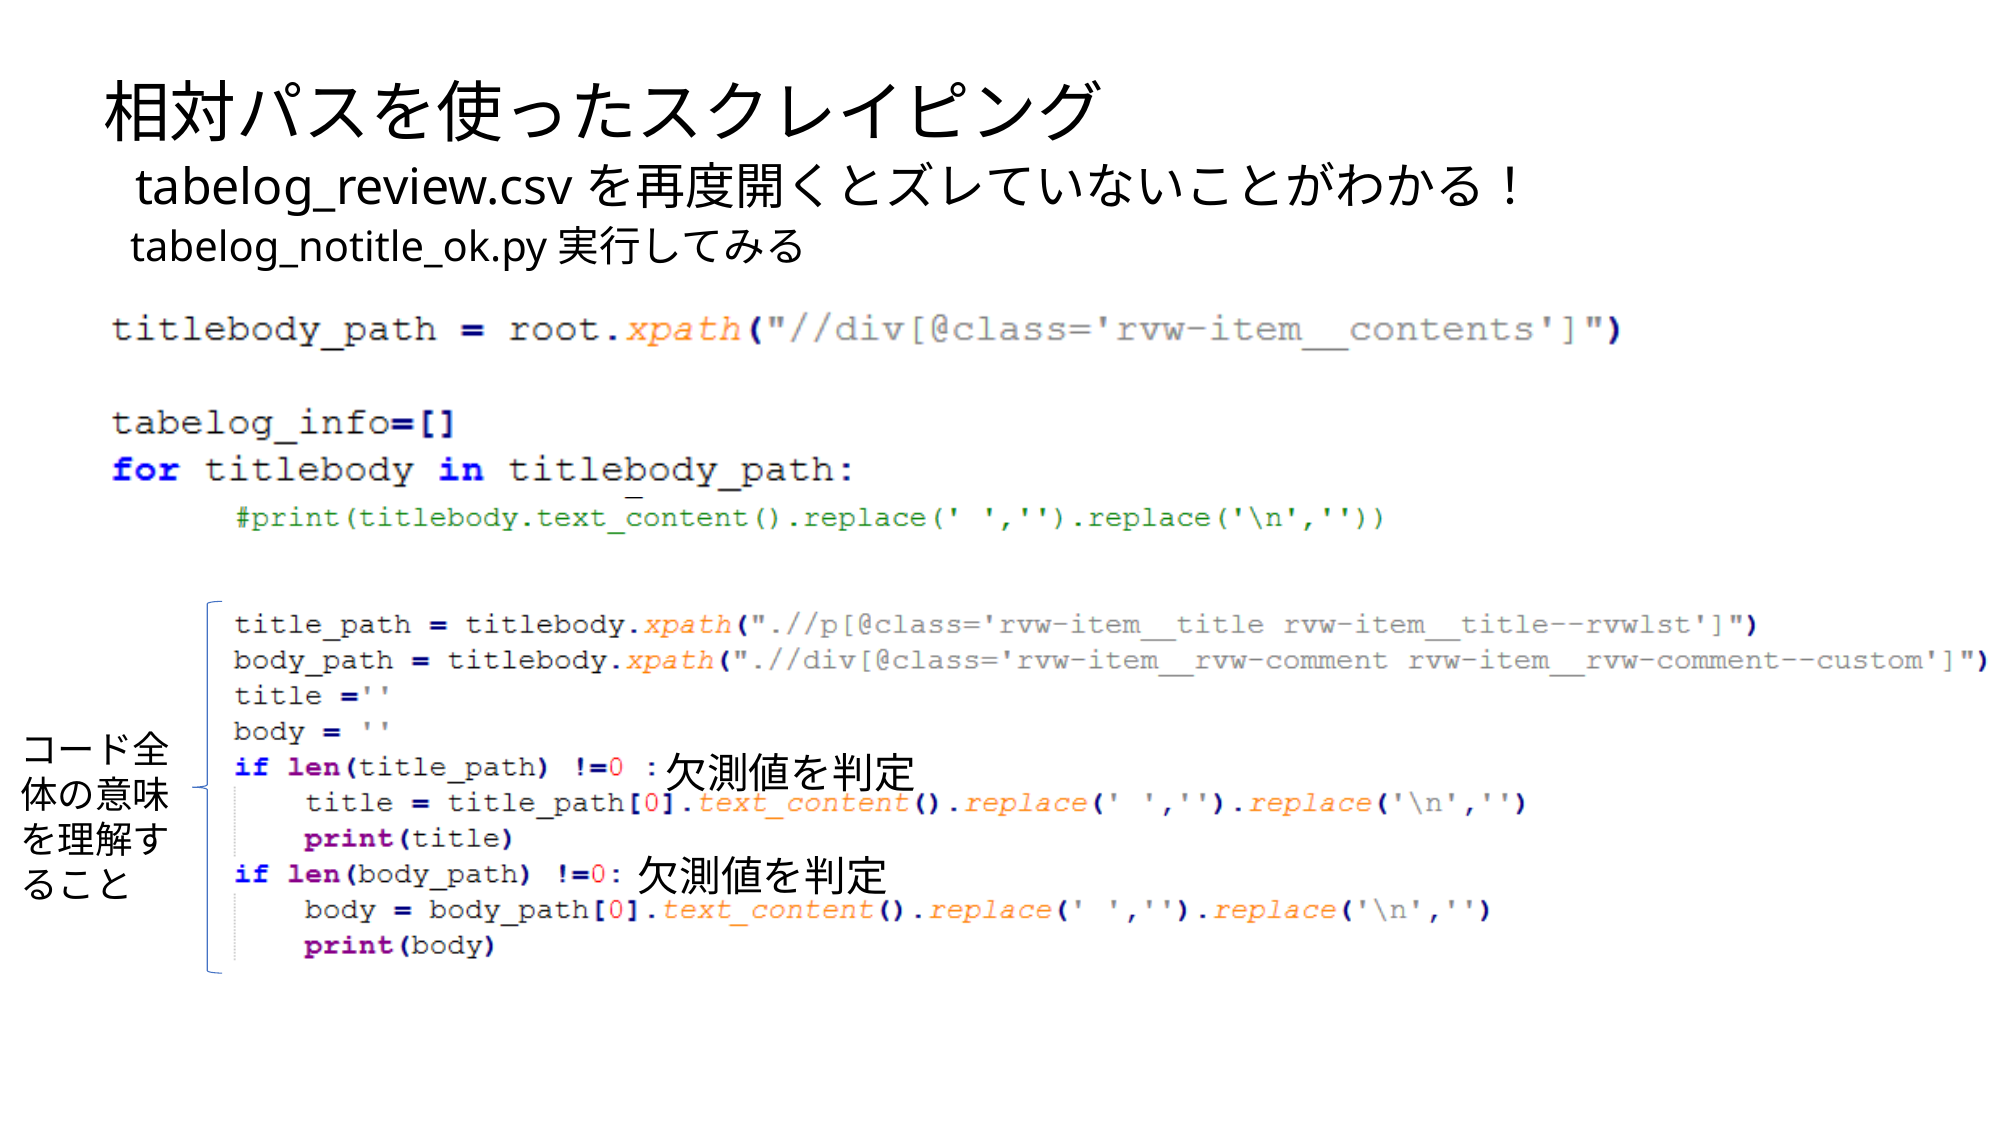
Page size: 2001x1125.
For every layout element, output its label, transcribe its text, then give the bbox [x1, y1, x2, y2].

picture [110, 300, 2000, 962]
text_box [193, 600, 223, 974]
text_box コード全体の意味を理解すること [5, 718, 193, 914]
text_box tabelog_review.csvを再度開くとズレていないことがわかる！ [120, 147, 1551, 222]
text_box tabelog_notitle_ok.py実行してみる [115, 212, 822, 278]
text_box 相対パスを使ったスクレイピング [88, 62, 1120, 157]
